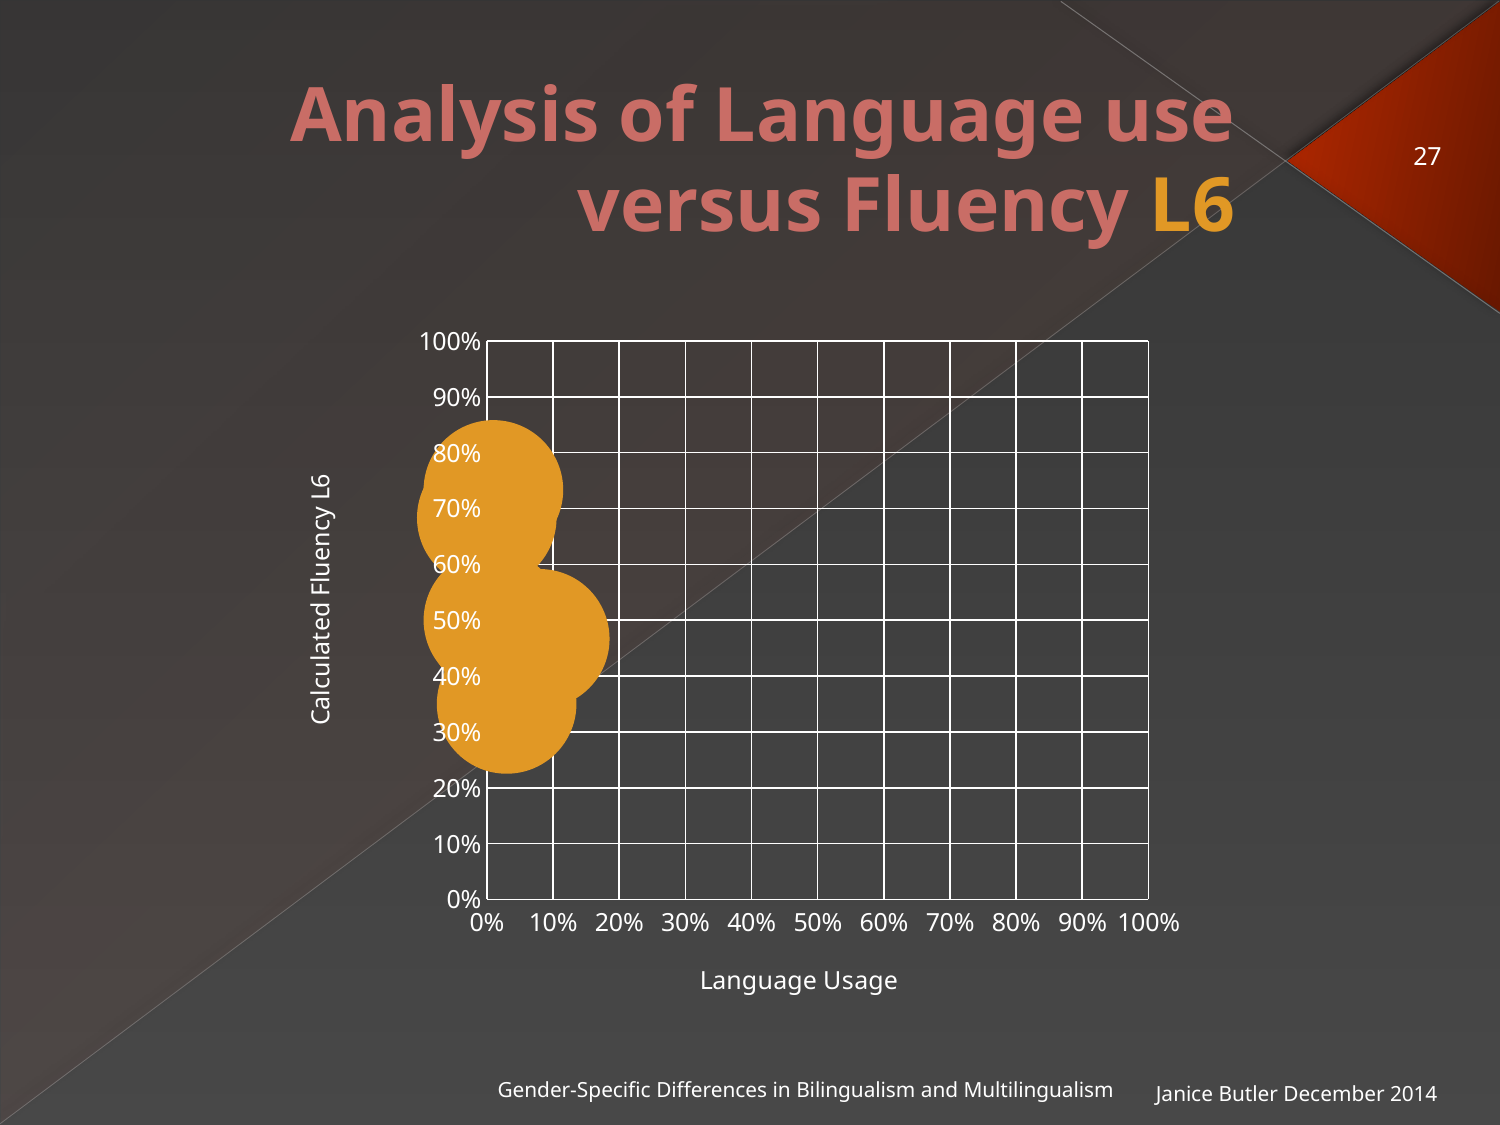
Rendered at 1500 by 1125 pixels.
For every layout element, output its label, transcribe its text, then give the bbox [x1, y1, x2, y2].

slide_number 27 [1386, 132, 1469, 183]
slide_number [1141, 1062, 1491, 1113]
title Analysis of Language use versus Fluency L6 [62, 44, 1250, 268]
footer Gender-Specific Differences in Bilingualism and Multilingualism [429, 1064, 1129, 1113]
chart [294, 294, 1241, 1064]
